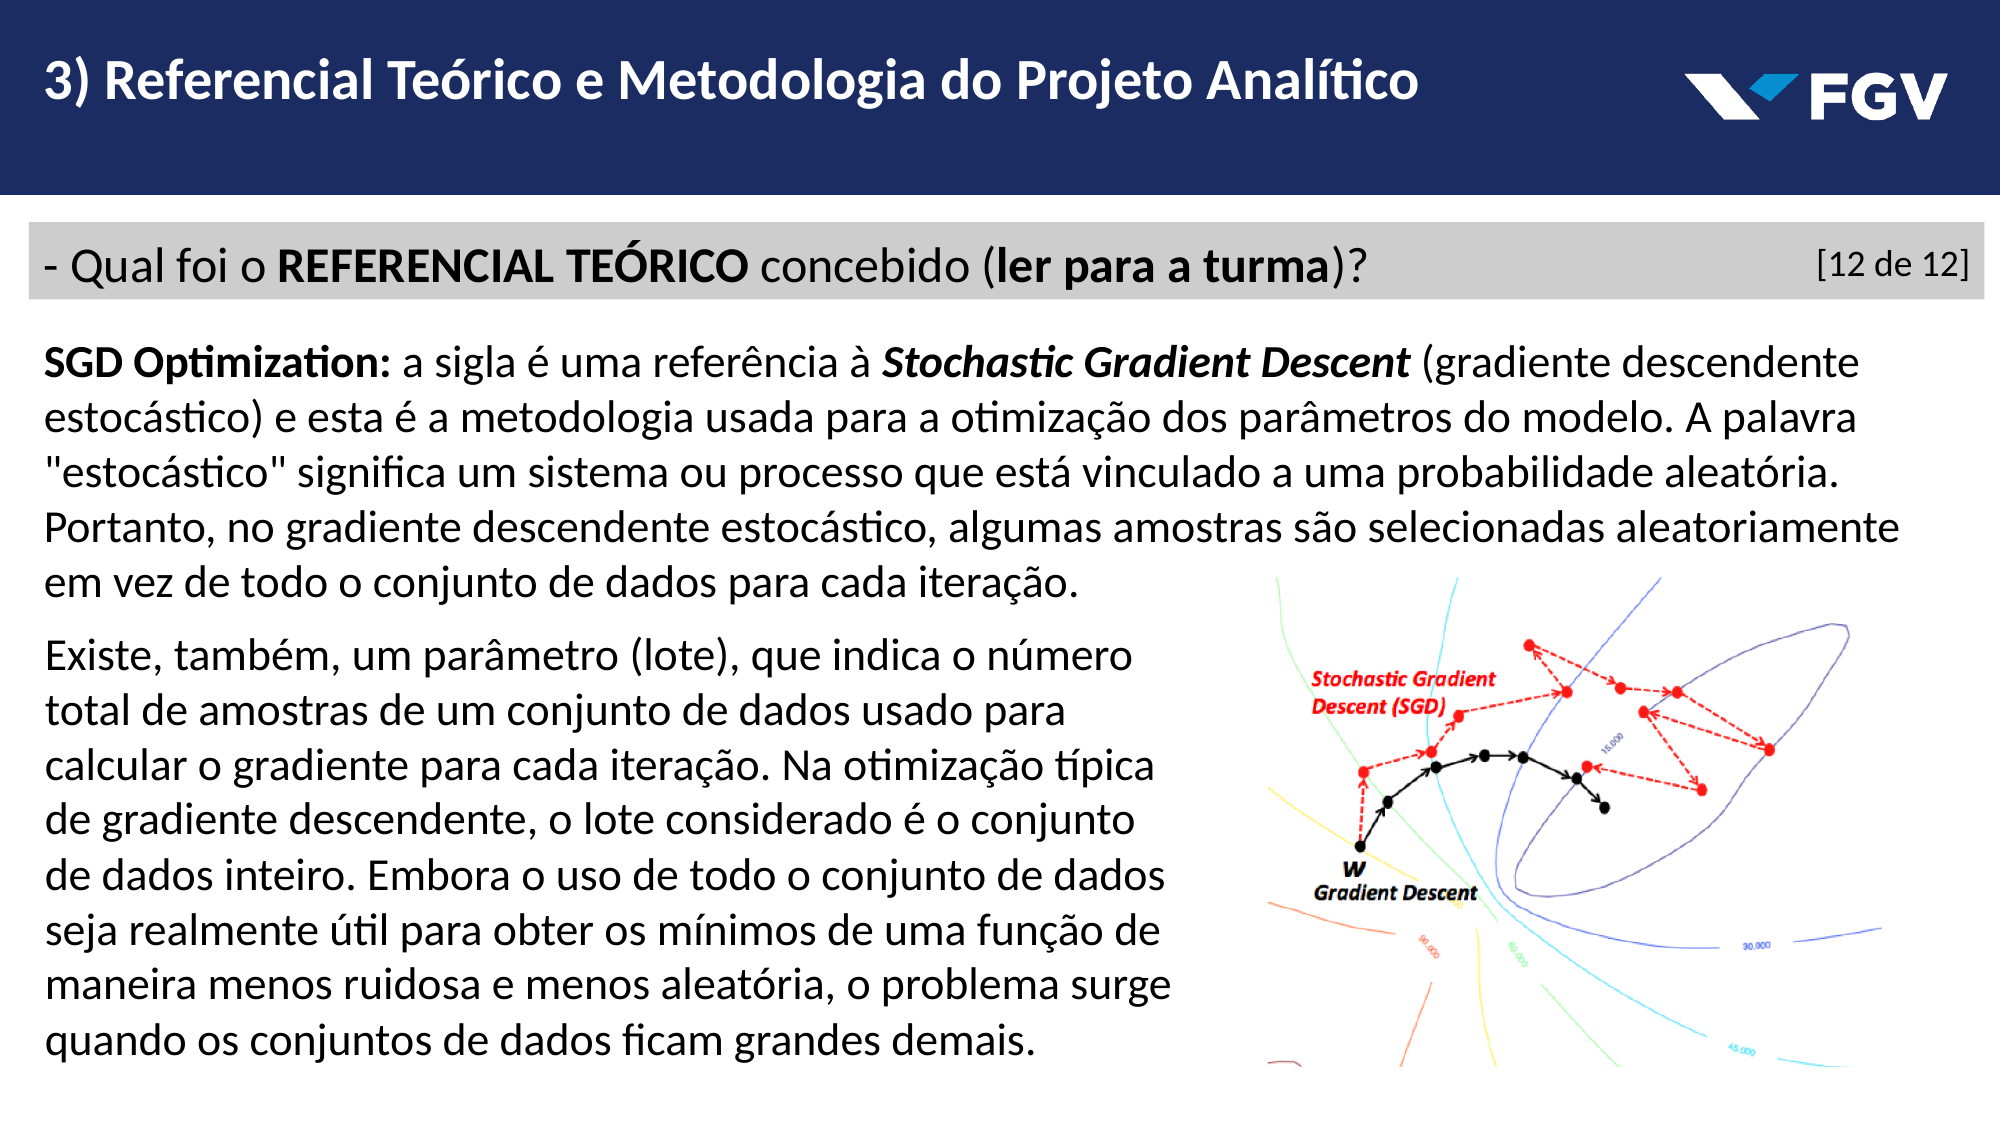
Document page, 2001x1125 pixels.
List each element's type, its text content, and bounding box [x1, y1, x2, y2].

text_box - Qual foi o REFERENCIAL TEÓRICO concebido (ler para a turma)? [28, 222, 1985, 300]
picture [1652, 41, 1980, 151]
text_box 3) Referencial Teórico e Metodologia do Projeto Analítico [28, 34, 1772, 119]
text_box Existe, também, um parâmetro (lote), que indica o número total de amostras de um conjunto de dados usado para calcular o gradiente para cada iteração. Na otimização típica de gradiente descendente, o lote considerado é o conjunto de dados inteiro. Embora o uso de todo o conjunto de dados seja realmente útil para obter os mínimos de uma função de maneira menos ruidosa e menos aleatória, o problema surge quando os conjuntos de dados ficam grandes demais. [30, 616, 1189, 1072]
text_box SGD Optimization: a sigla é uma referência à Stochastic Gradient Descent (gradiente descendente estocástico) e esta é a metodologia usada para a otimização dos parâmetros do modelo. A palavra "estocástico" significa um sistema ou processo que está vinculado a uma probabilidade aleatória. Portanto, no gradiente descendente estocástico, algumas amostras são selecionadas aleatoriamente em vez de todo o conjunto de dados para cada iteração. [28, 323, 1984, 614]
text_box [12 de 12] [1828, 222, 1958, 298]
picture [1215, 571, 1882, 1067]
